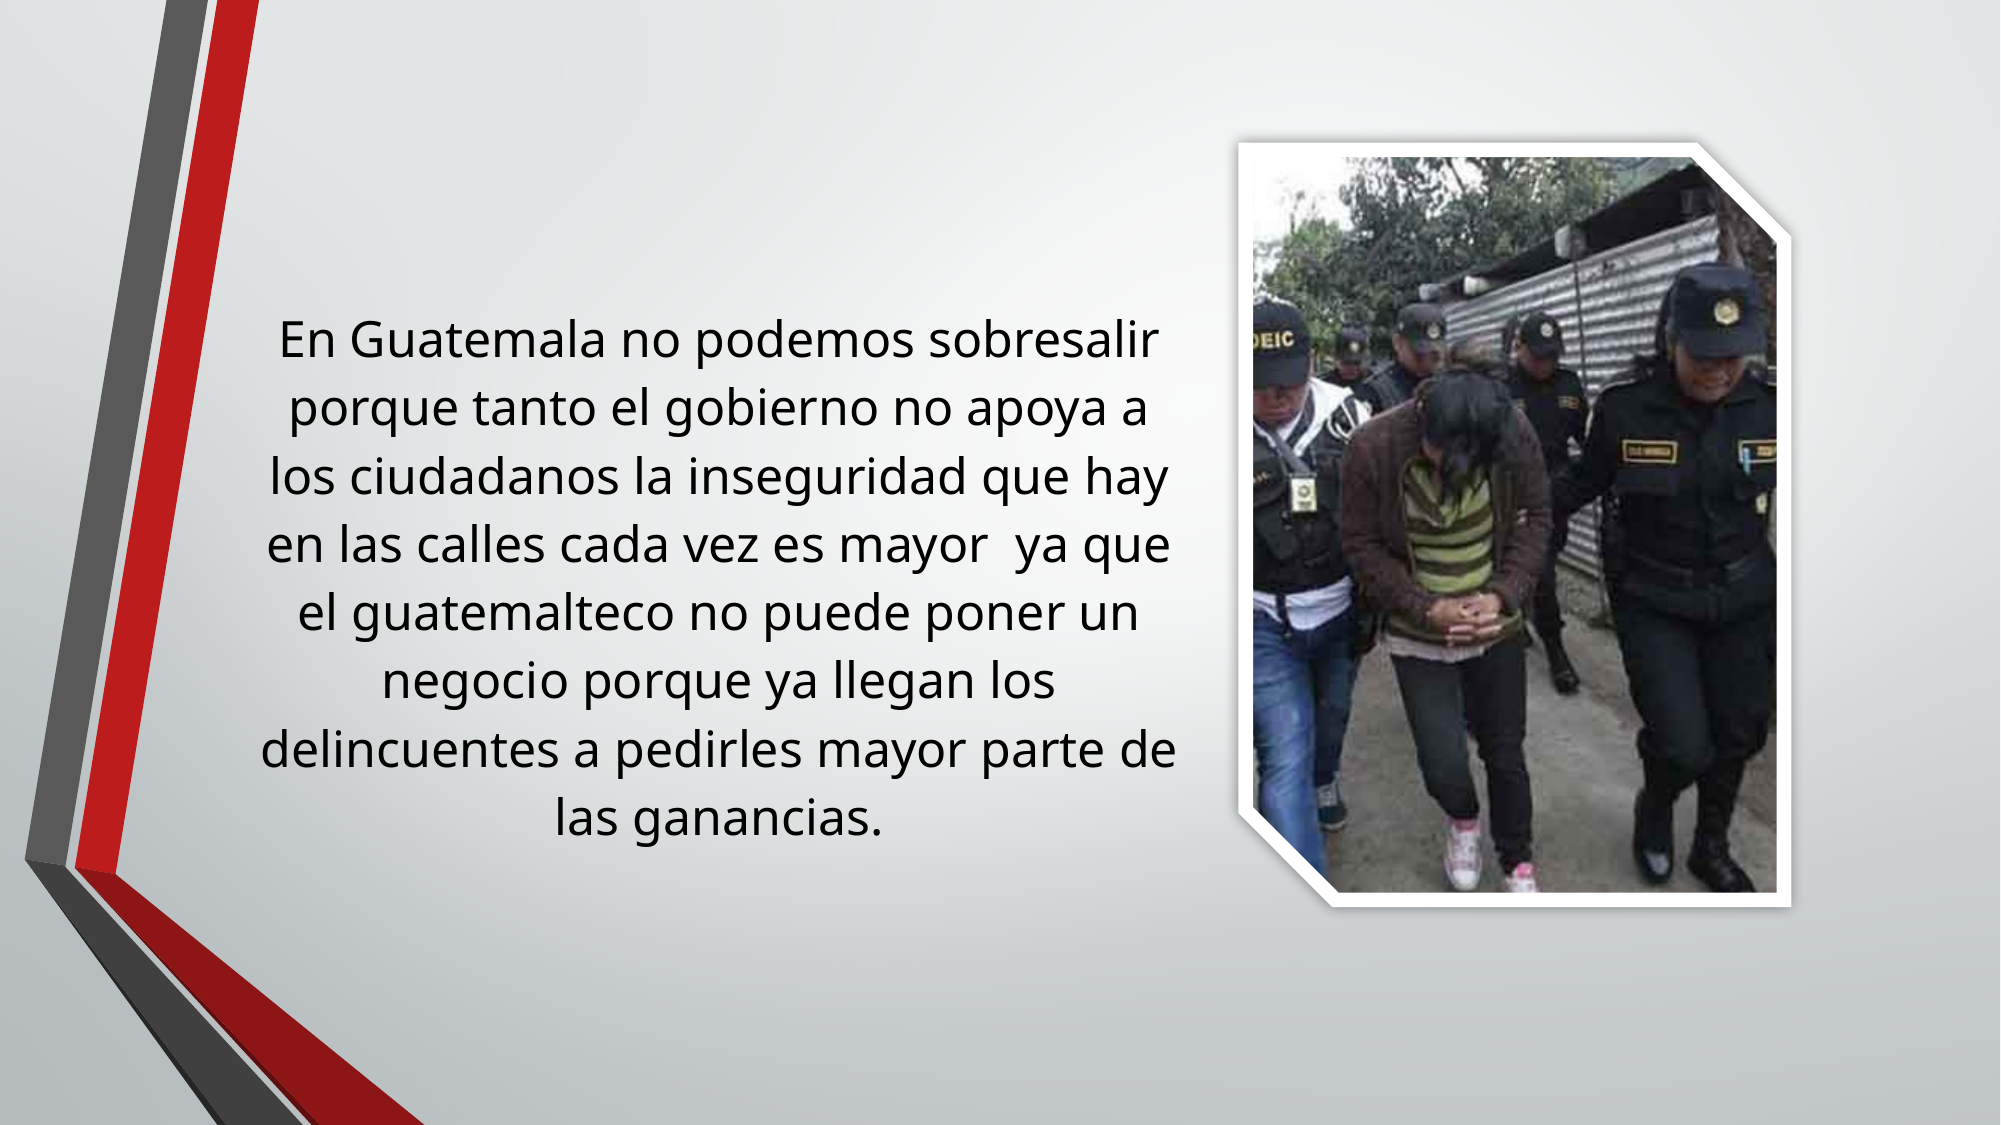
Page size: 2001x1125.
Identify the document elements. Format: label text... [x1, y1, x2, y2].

list En Guatemala no podemos sobresalir porque tanto el gobierno no apoya a los ciudadanos la inseguridad que hay en las calles cada vez es mayor ya que el guatemalteco no puede poner un negocio porque ya llegan los delincuentes a pedirles mayor parte de las ganancias. [243, 221, 1196, 933]
picture [1245, 149, 1785, 901]
